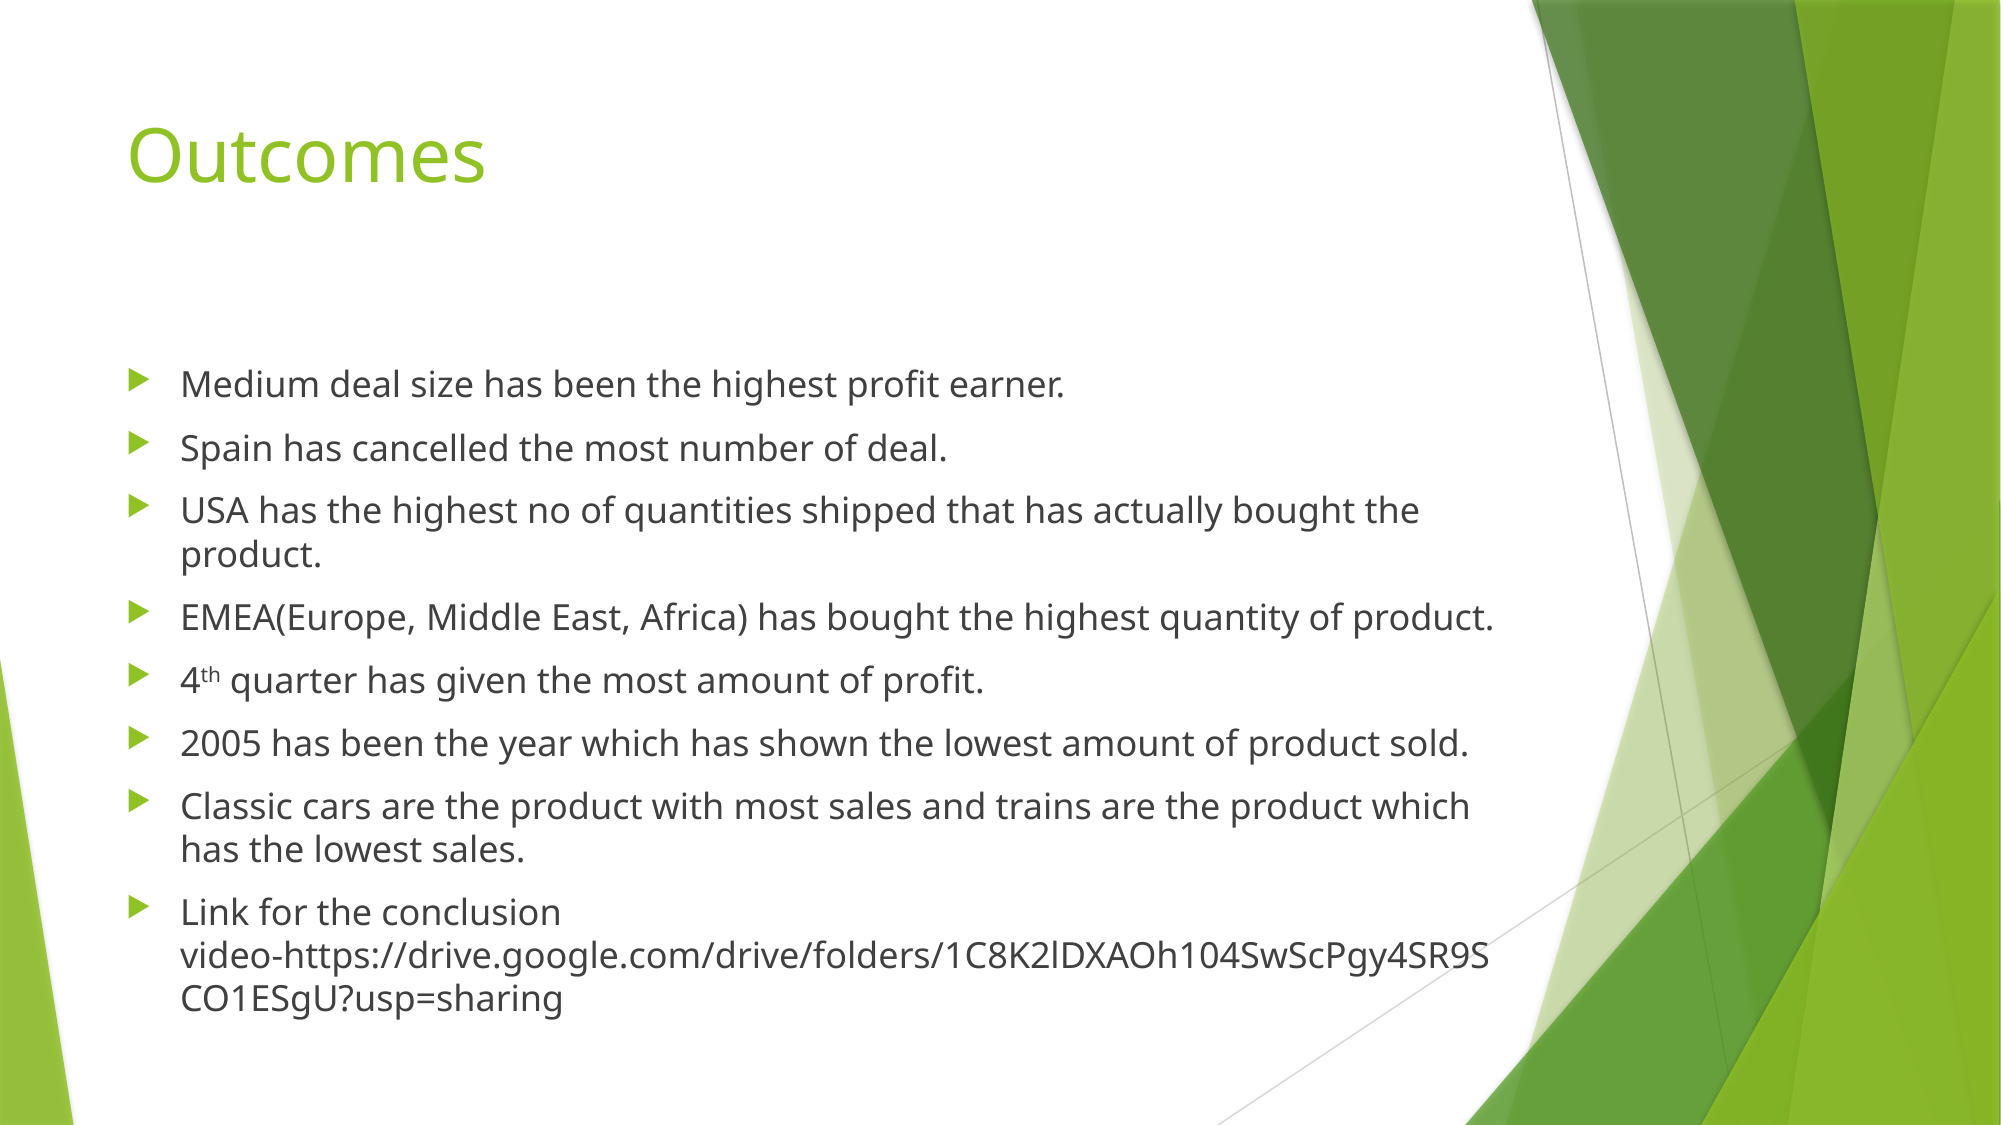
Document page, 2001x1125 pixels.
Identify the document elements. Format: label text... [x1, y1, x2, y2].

list Medium deal size has been the highest profit earner. Spain has cancelled the most number of deal. USA has the highest no of quantities shipped that has actually bought the product. EMEA(Europe, Middle East, Africa) has bought the highest quantity of product. 4th quarter has given the most amount of profit. 2005 has been the year which has shown the lowest amount of product sold. Classic cars are the product with most sales and trains are the product which has the lowest sales. Link for the conclusion video-https://drive.google.com/drive/folders/1C8K2lDXAOh104SwScPgy4SR9SCO1ESgU?usp=sharing [111, 354, 1522, 1041]
title Outcomes [111, 99, 1522, 317]
